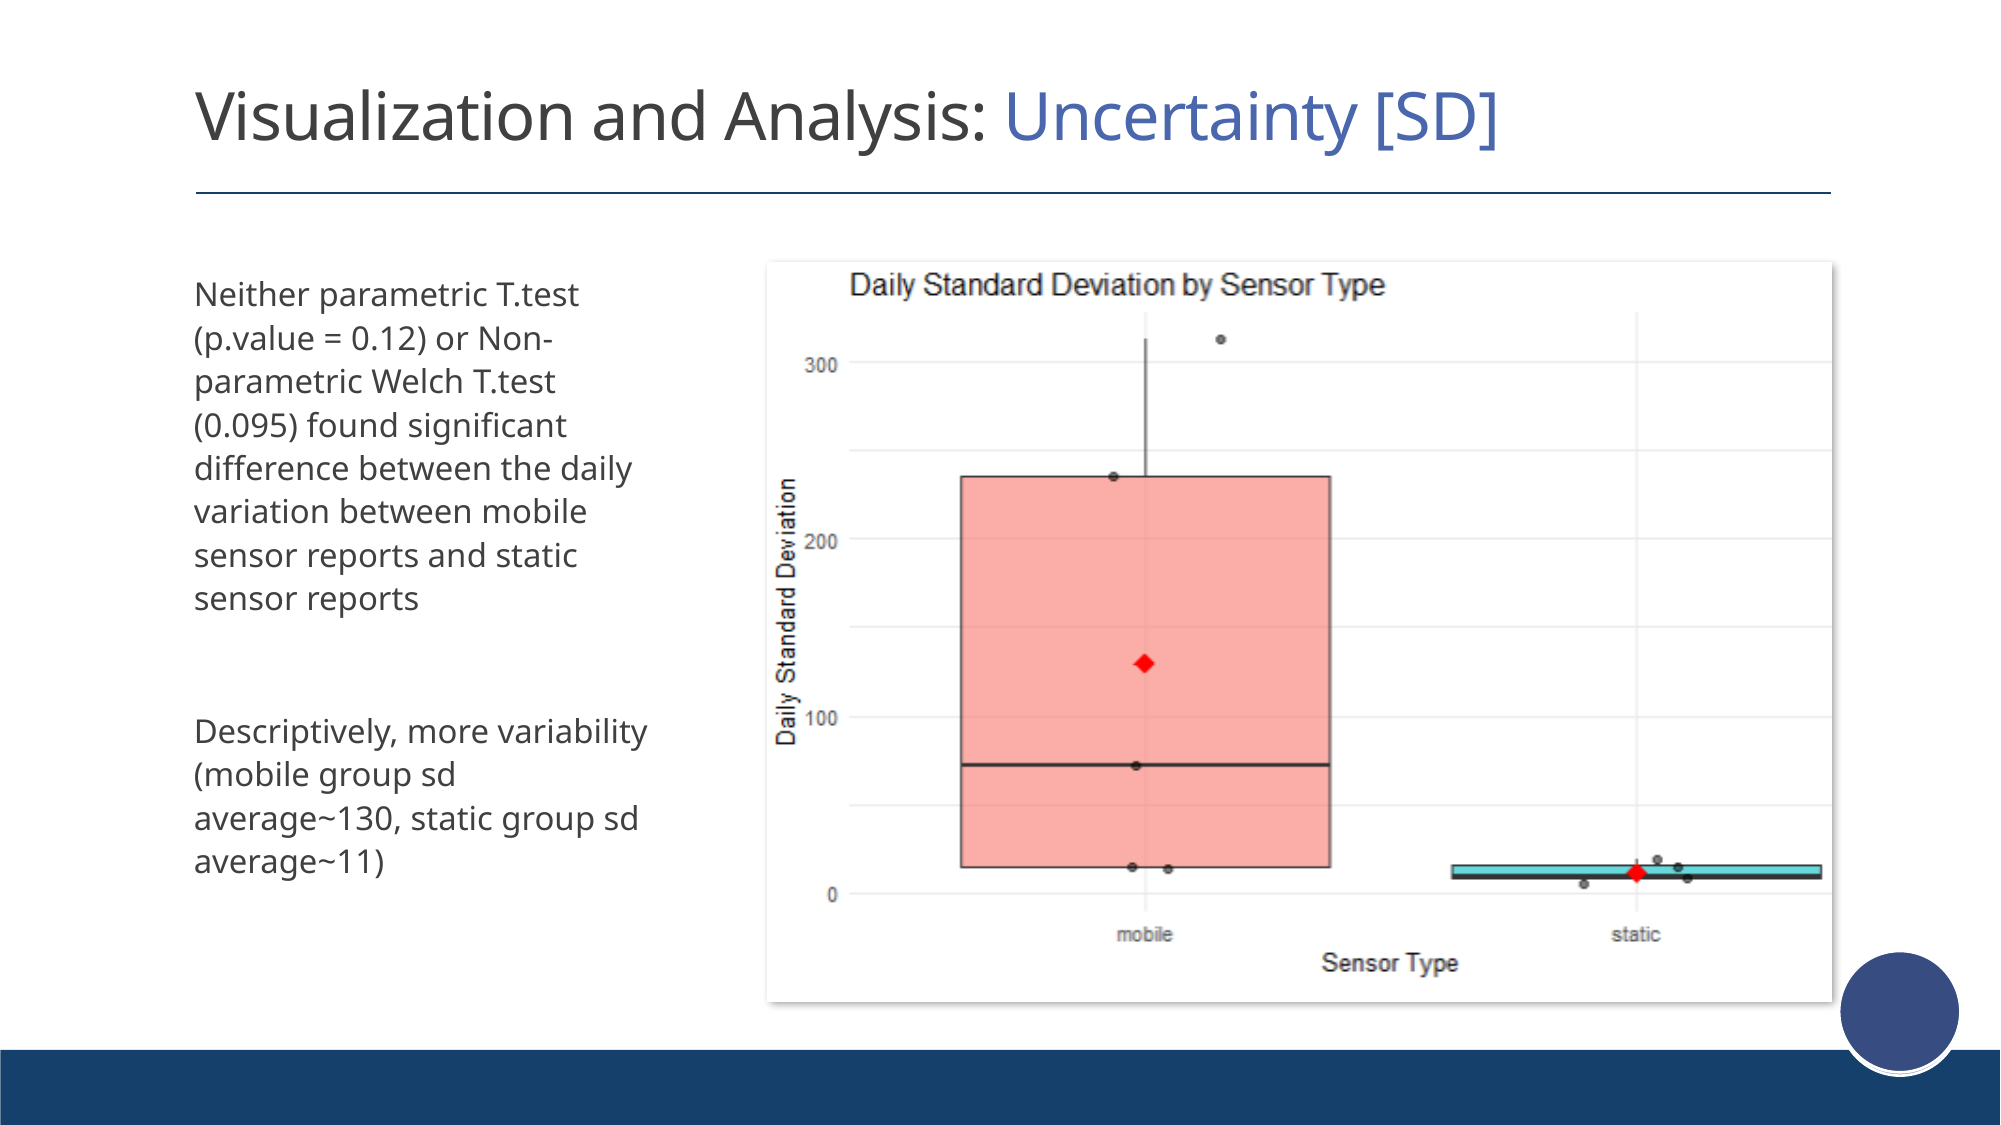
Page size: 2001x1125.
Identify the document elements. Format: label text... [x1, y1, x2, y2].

text_box [1837, 949, 1962, 1074]
title Visualization and Analysis: Uncertainty [SD] [180, 47, 1830, 163]
picture [766, 261, 1832, 1003]
list Neither parametric T.test (p.value = 0.12) or Non-parametric Welch T.test (0.095) found significant difference between the daily variation between mobile sensor reports and static sensor reports Descriptively, more variability (mobile group sd average~130, static group sd average~11) [193, 262, 657, 896]
text_box [1840, 1021, 1962, 1077]
